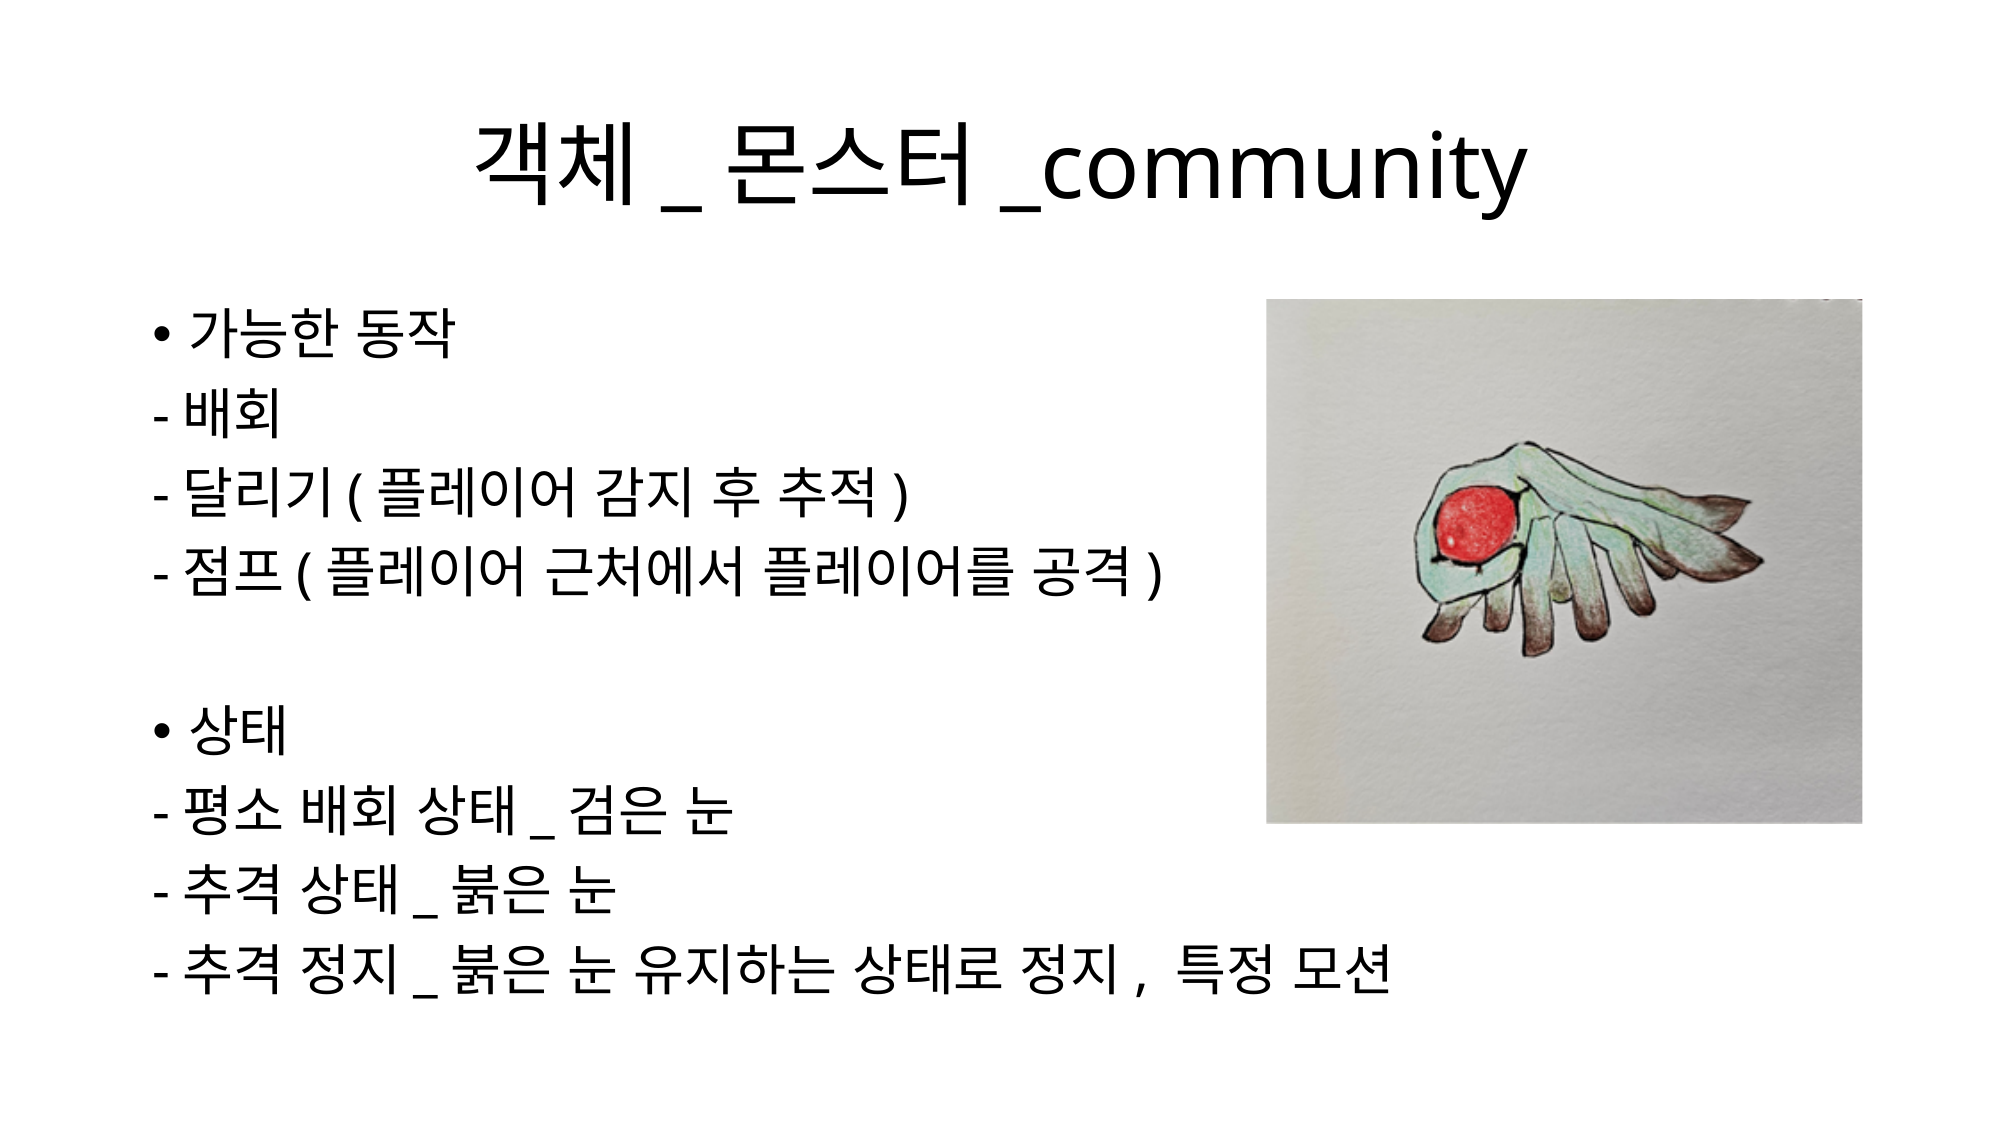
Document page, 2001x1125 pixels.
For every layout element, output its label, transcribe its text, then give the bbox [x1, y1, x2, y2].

list 가능한 동작 -배회 -달리기(플레이어 감지 후 추적) -점프(플레이어 근처에서 플레이어를 공격) 상태 -평소 배회 상태_검은 눈 -추격 상태_붉은 눈 -추격 정지_붉은 눈 유지하는 상태로 정지, 특정 모션 [137, 299, 1863, 1014]
picture [1266, 299, 1863, 824]
title 객체_몬스터_community [137, 59, 1863, 278]
